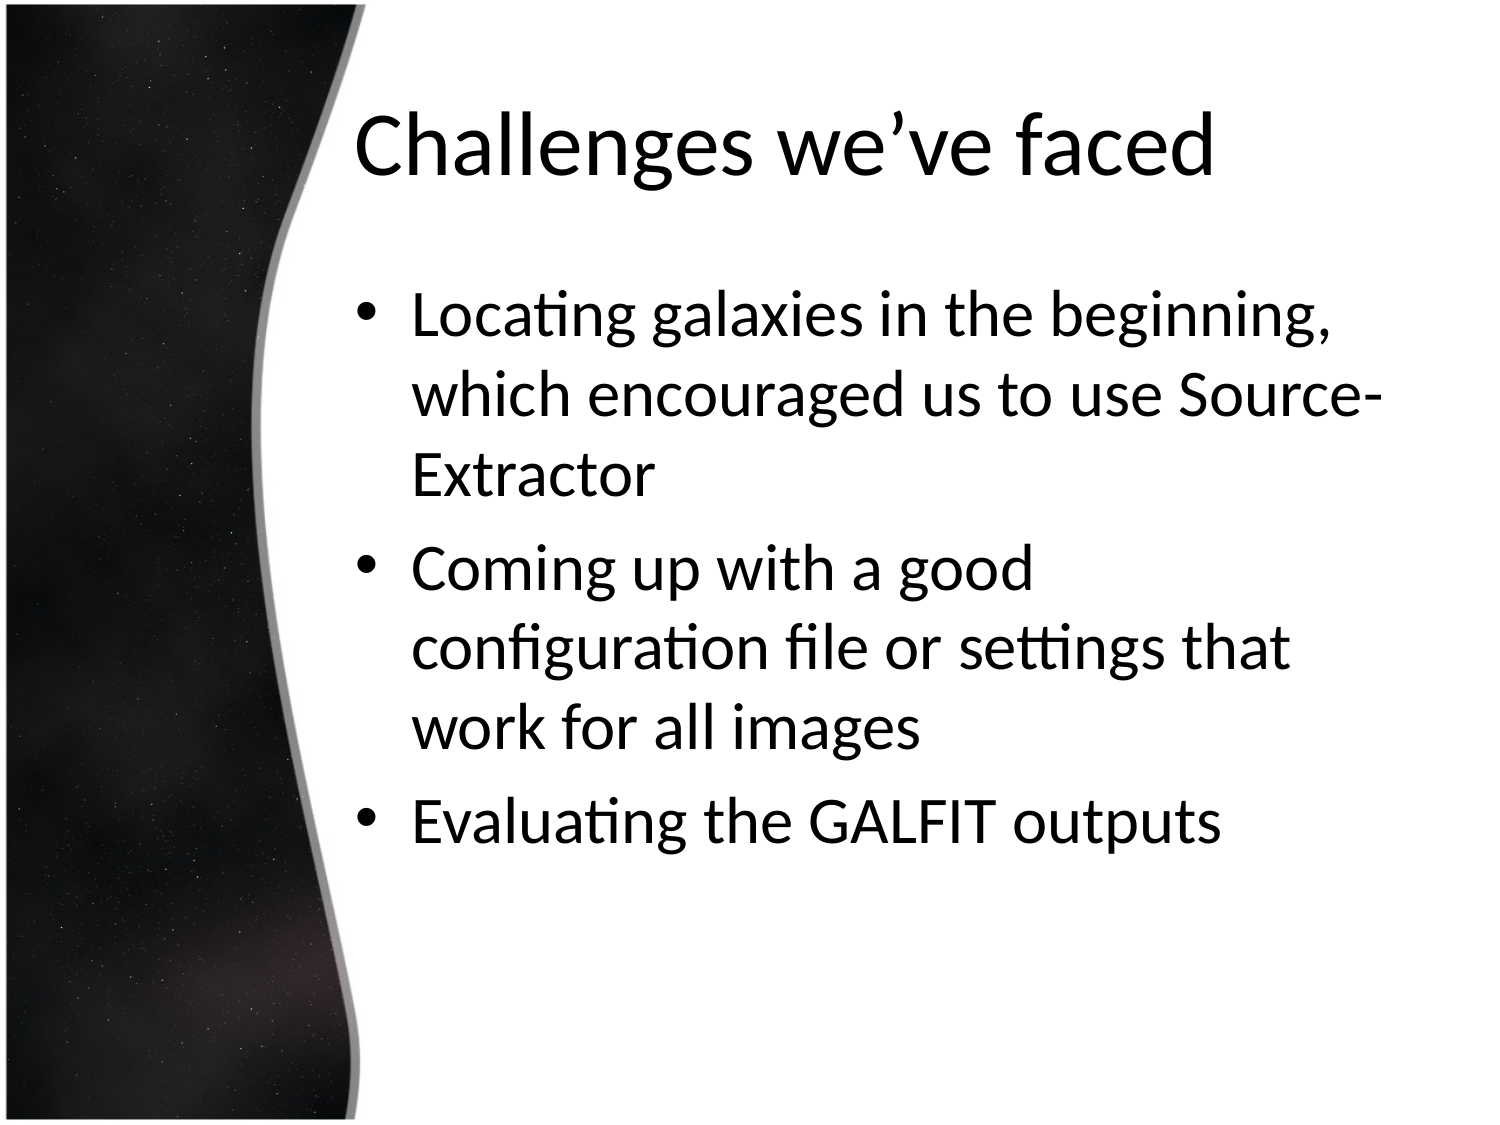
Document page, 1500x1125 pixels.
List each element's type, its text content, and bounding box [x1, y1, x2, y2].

picture [0, 0, 1500, 1125]
list Locating galaxies in the beginning, which encouraged us to use Source- Extractor Coming up with a good configuration file or settings that work for all images Evaluating the GALFIT outputs [339, 262, 1426, 1006]
title Challenges we’ve faced [339, 44, 1426, 233]
